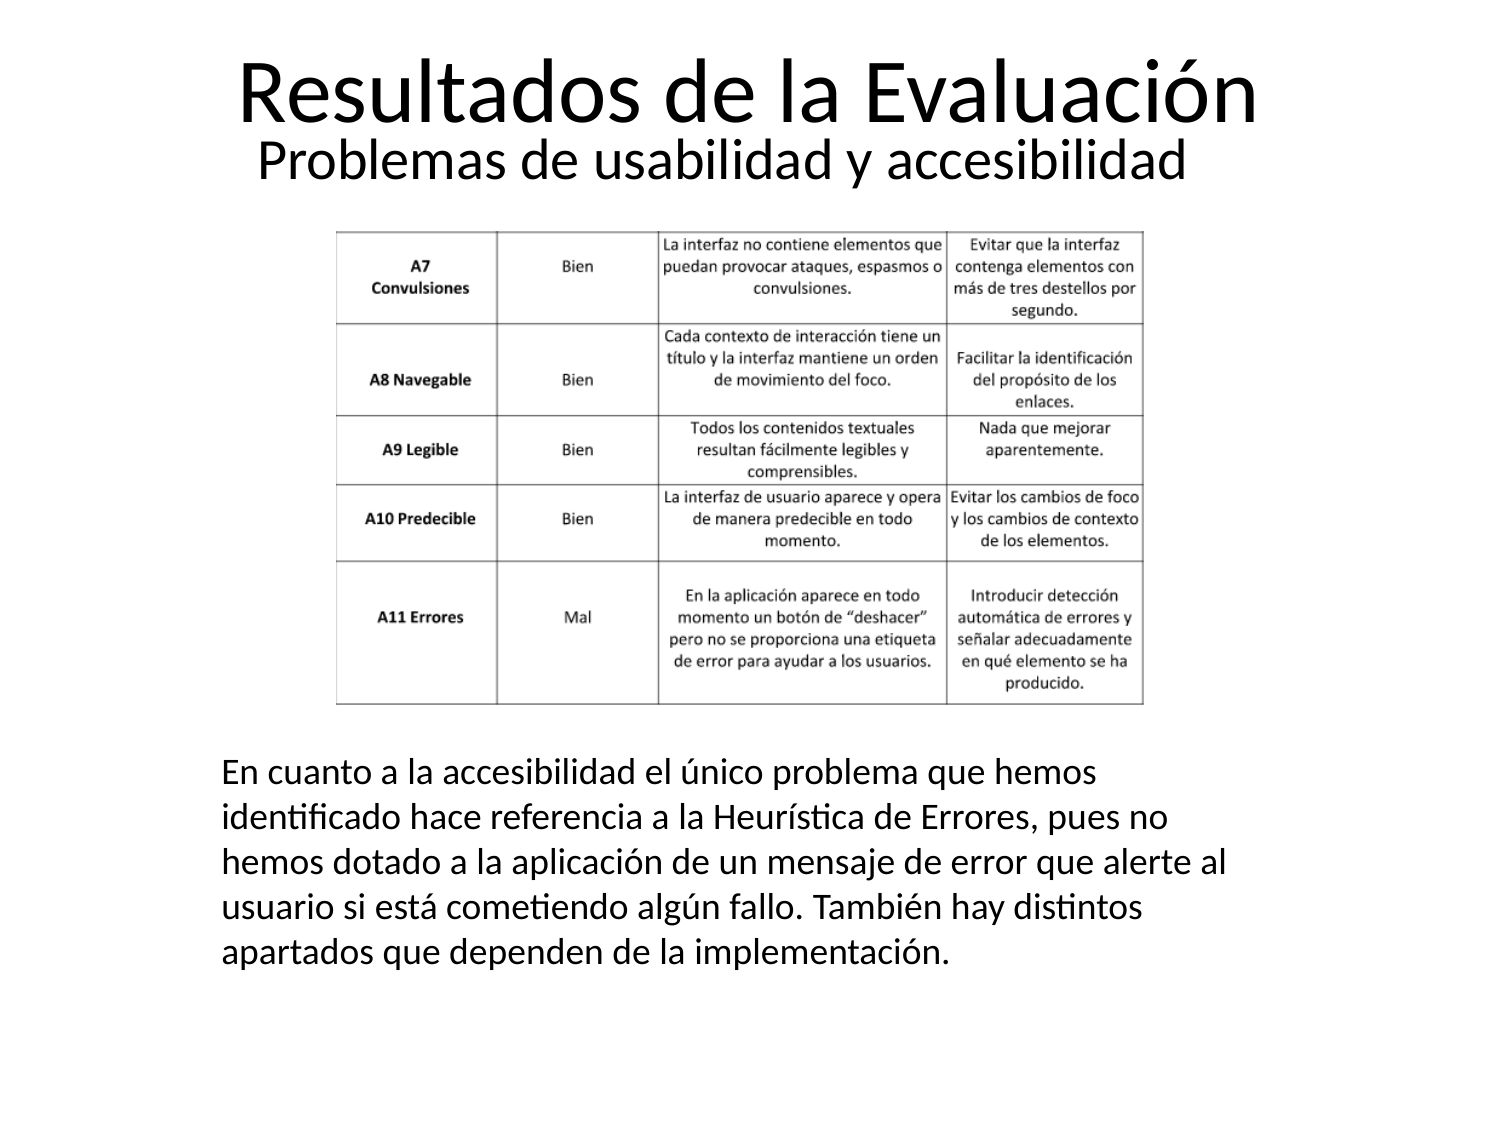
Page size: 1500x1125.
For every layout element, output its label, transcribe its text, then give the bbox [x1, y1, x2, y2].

text_box Resultados de la Evaluación [112, 0, 1388, 173]
picture [336, 231, 1145, 706]
text_box En cuanto a la accesibilidad el único problema que hemos identificado hace referencia a la Heurística de Errores, pues no hemos dotado a la aplicación de un mensaje de error que alerte al usuario si está cometiendo algún fallo. También hay distintos apartados que dependen de la implementación. [206, 739, 1258, 980]
list Problemas de usabilidad y accesibilidad [242, 173, 1353, 249]
